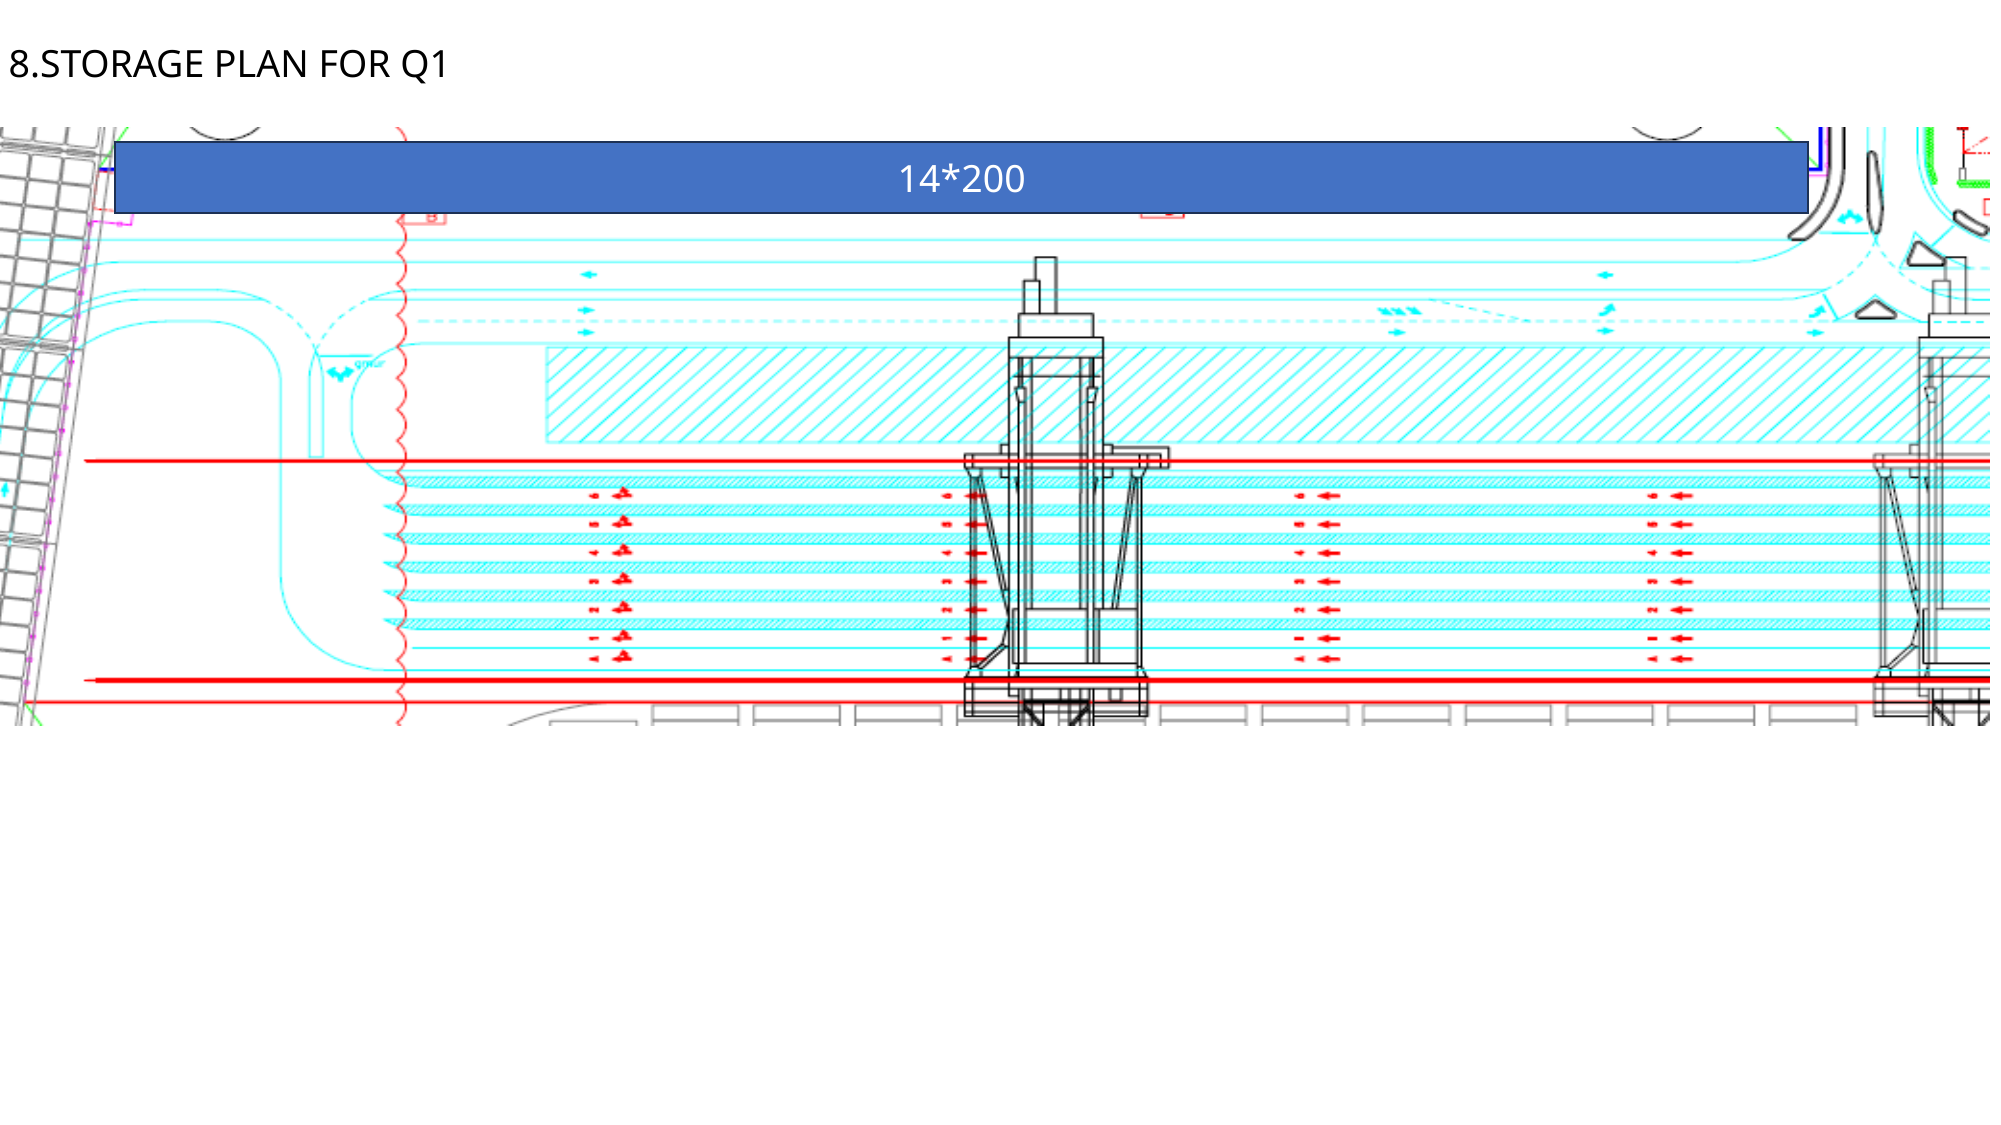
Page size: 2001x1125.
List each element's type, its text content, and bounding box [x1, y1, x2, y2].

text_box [0, 127, 1990, 726]
text_box 8.STORAGE PLAN FOR Q1 [0, 33, 852, 93]
